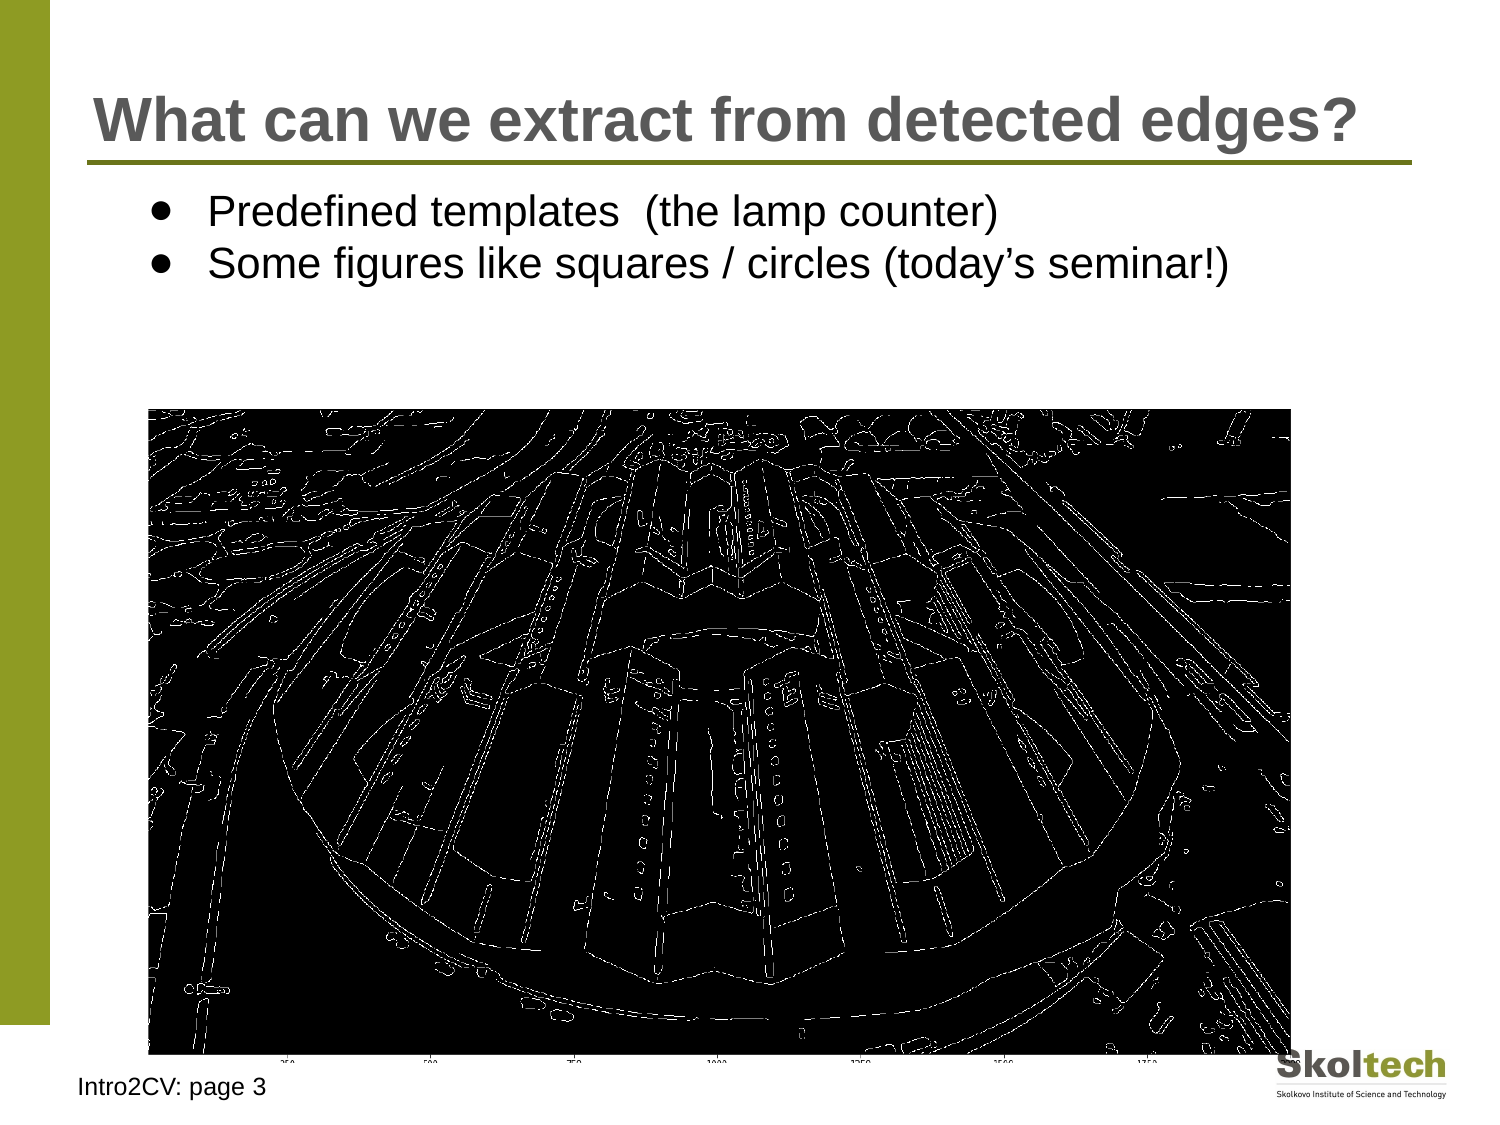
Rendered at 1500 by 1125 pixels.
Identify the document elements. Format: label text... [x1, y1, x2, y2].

slide_number Intro2CV: page ‹#› [62, 1062, 405, 1125]
picture [148, 399, 1450, 1100]
text_box Predefined templates (the lamp counter) Some figures like squares / circles (today’s seminar!) [117, 167, 1292, 238]
title What can we extract from detected edges? [78, 46, 1424, 163]
